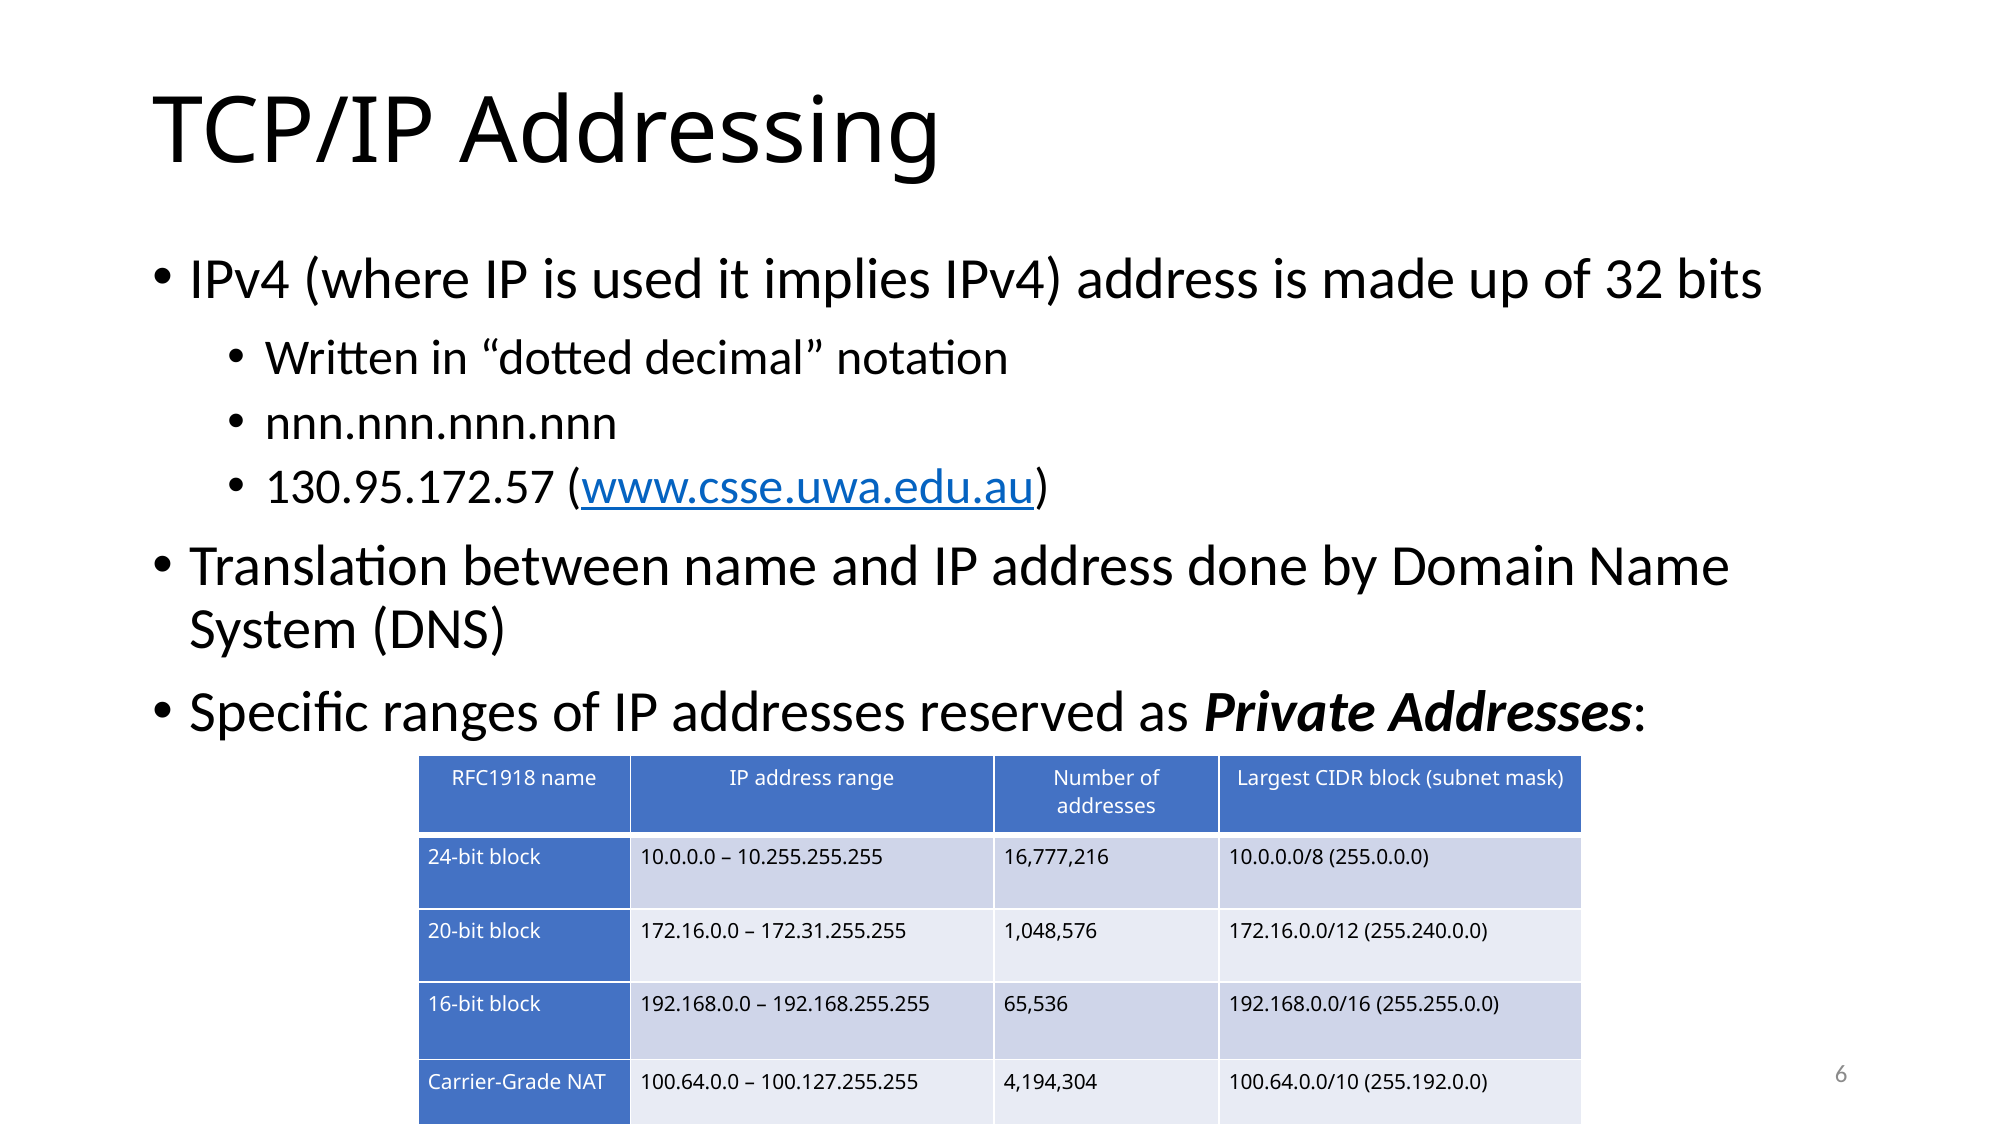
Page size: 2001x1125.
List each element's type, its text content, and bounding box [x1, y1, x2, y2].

table_cell 172.16.0.0 – 172.31.255.255 [631, 910, 993, 981]
table_cell 192.168.0.0 – 192.168.255.255 [631, 983, 993, 1059]
table_cell 172.16.0.0/12 (255.240.0.0) [1220, 910, 1581, 981]
table_cell 16-bit block [419, 983, 630, 1059]
table_cell 100.64.0.0/10 (255.192.0.0) [1220, 1060, 1581, 1124]
table_cell 20-bit block [419, 910, 630, 981]
table_cell 10.0.0.0 – 10.255.255.255 [631, 838, 993, 908]
table_cell 16,777,216 [995, 838, 1218, 908]
table_cell 10.0.0.0/8 (255.0.0.0) [1220, 838, 1581, 908]
table_cell 65,536 [995, 983, 1218, 1059]
table_header IP address range [631, 756, 993, 832]
table_cell Carrier-Grade NAT [419, 1060, 630, 1124]
table_header RFC1918 name [419, 756, 630, 832]
table_cell 1,048,576 [995, 910, 1218, 981]
table_cell 192.168.0.0/16 (255.255.0.0) [1220, 983, 1581, 1059]
table_cell 100.64.0.0 – 100.127.255.255 [631, 1060, 993, 1124]
table_cell 4,194,304 [995, 1060, 1218, 1124]
title TCP/IP Addressing [137, 59, 1863, 206]
table_header Number of addresses [995, 756, 1218, 832]
slide_number 6 [1412, 1042, 1863, 1103]
table_cell 24-bit block [419, 838, 630, 908]
list IPv4 (where IP is used it implies IPv4) address is made up of 32 bits Written in “dotted decimal” notation nnn.nnn.nnn.nnn 130.95.172.57 (www.csse.uwa.edu.au) Translation between name and IP address done by Domain Name System (DNS) Specific ranges of IP addresses reserved as Private Addresses: [137, 240, 1863, 1103]
table_header Largest CIDR block (subnet mask) [1220, 756, 1581, 832]
